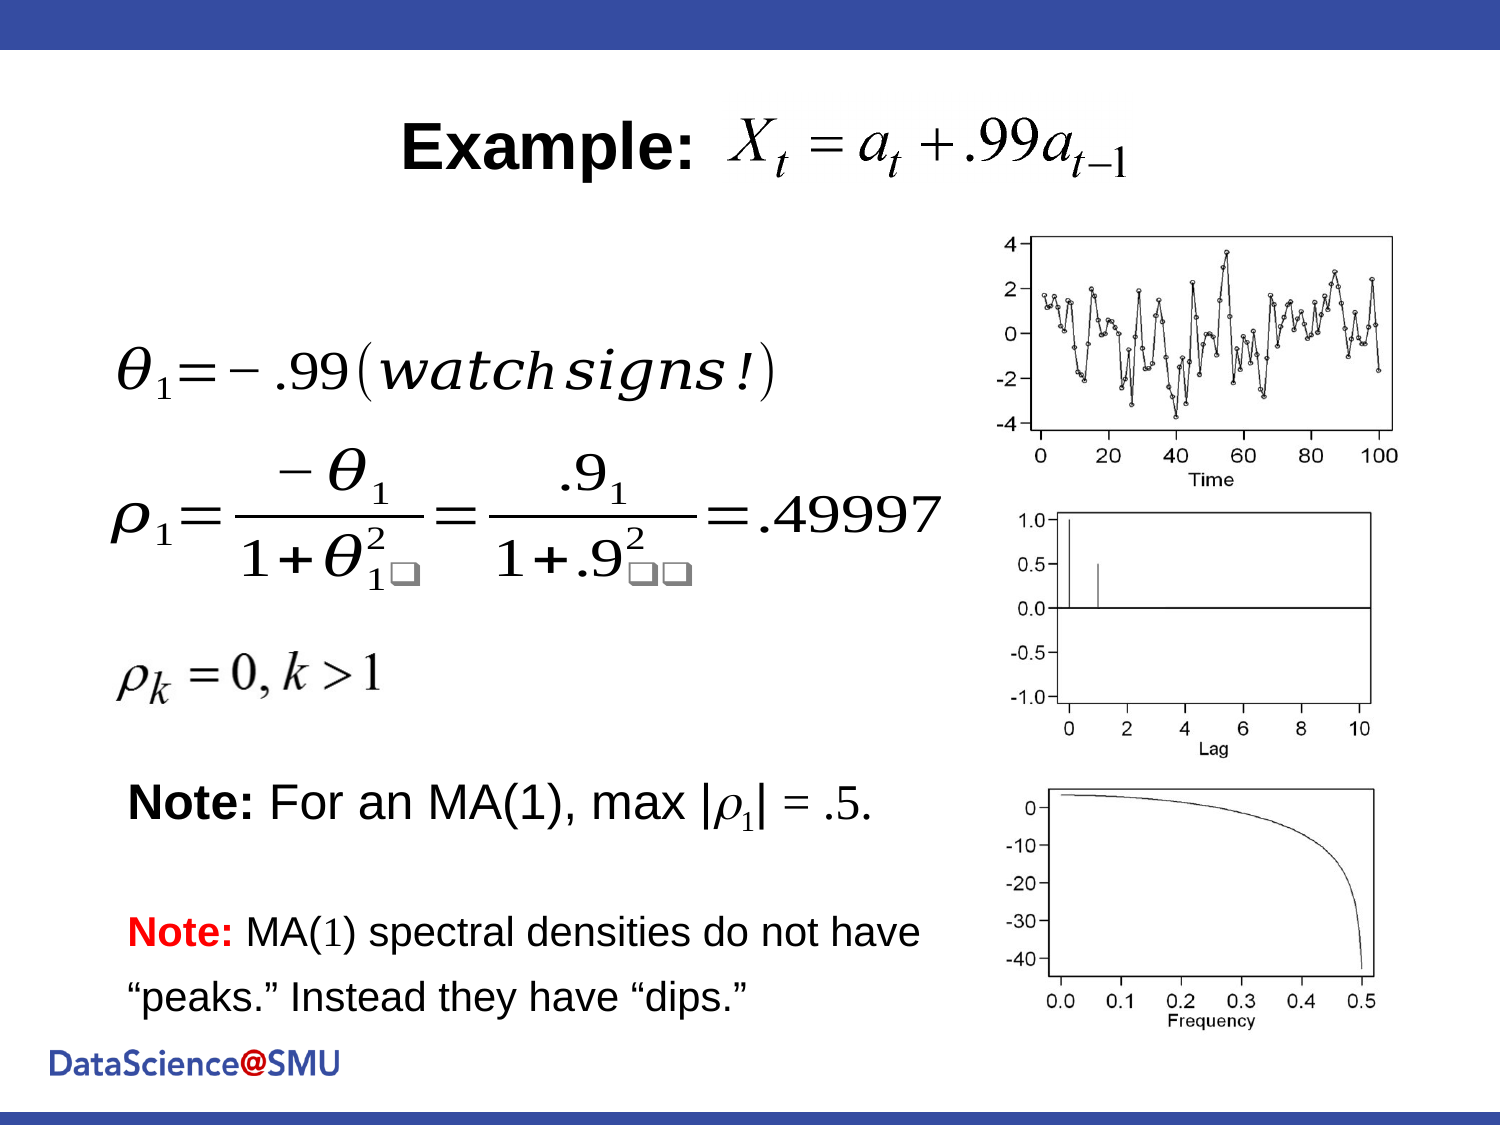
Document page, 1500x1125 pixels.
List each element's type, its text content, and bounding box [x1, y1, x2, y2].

picture [722, 92, 1133, 183]
text_box Example: [385, 95, 724, 191]
text_box Note: MA(1) spectral densities do not have “peaks.” Instead they have “dips.” [112, 883, 986, 1029]
text_box Note: For an MA(1), max |r1| = .5. [112, 761, 1075, 838]
picture [991, 500, 1405, 763]
picture [991, 774, 1405, 1037]
picture [112, 643, 384, 711]
picture [991, 226, 1405, 489]
picture [50, 1049, 339, 1076]
